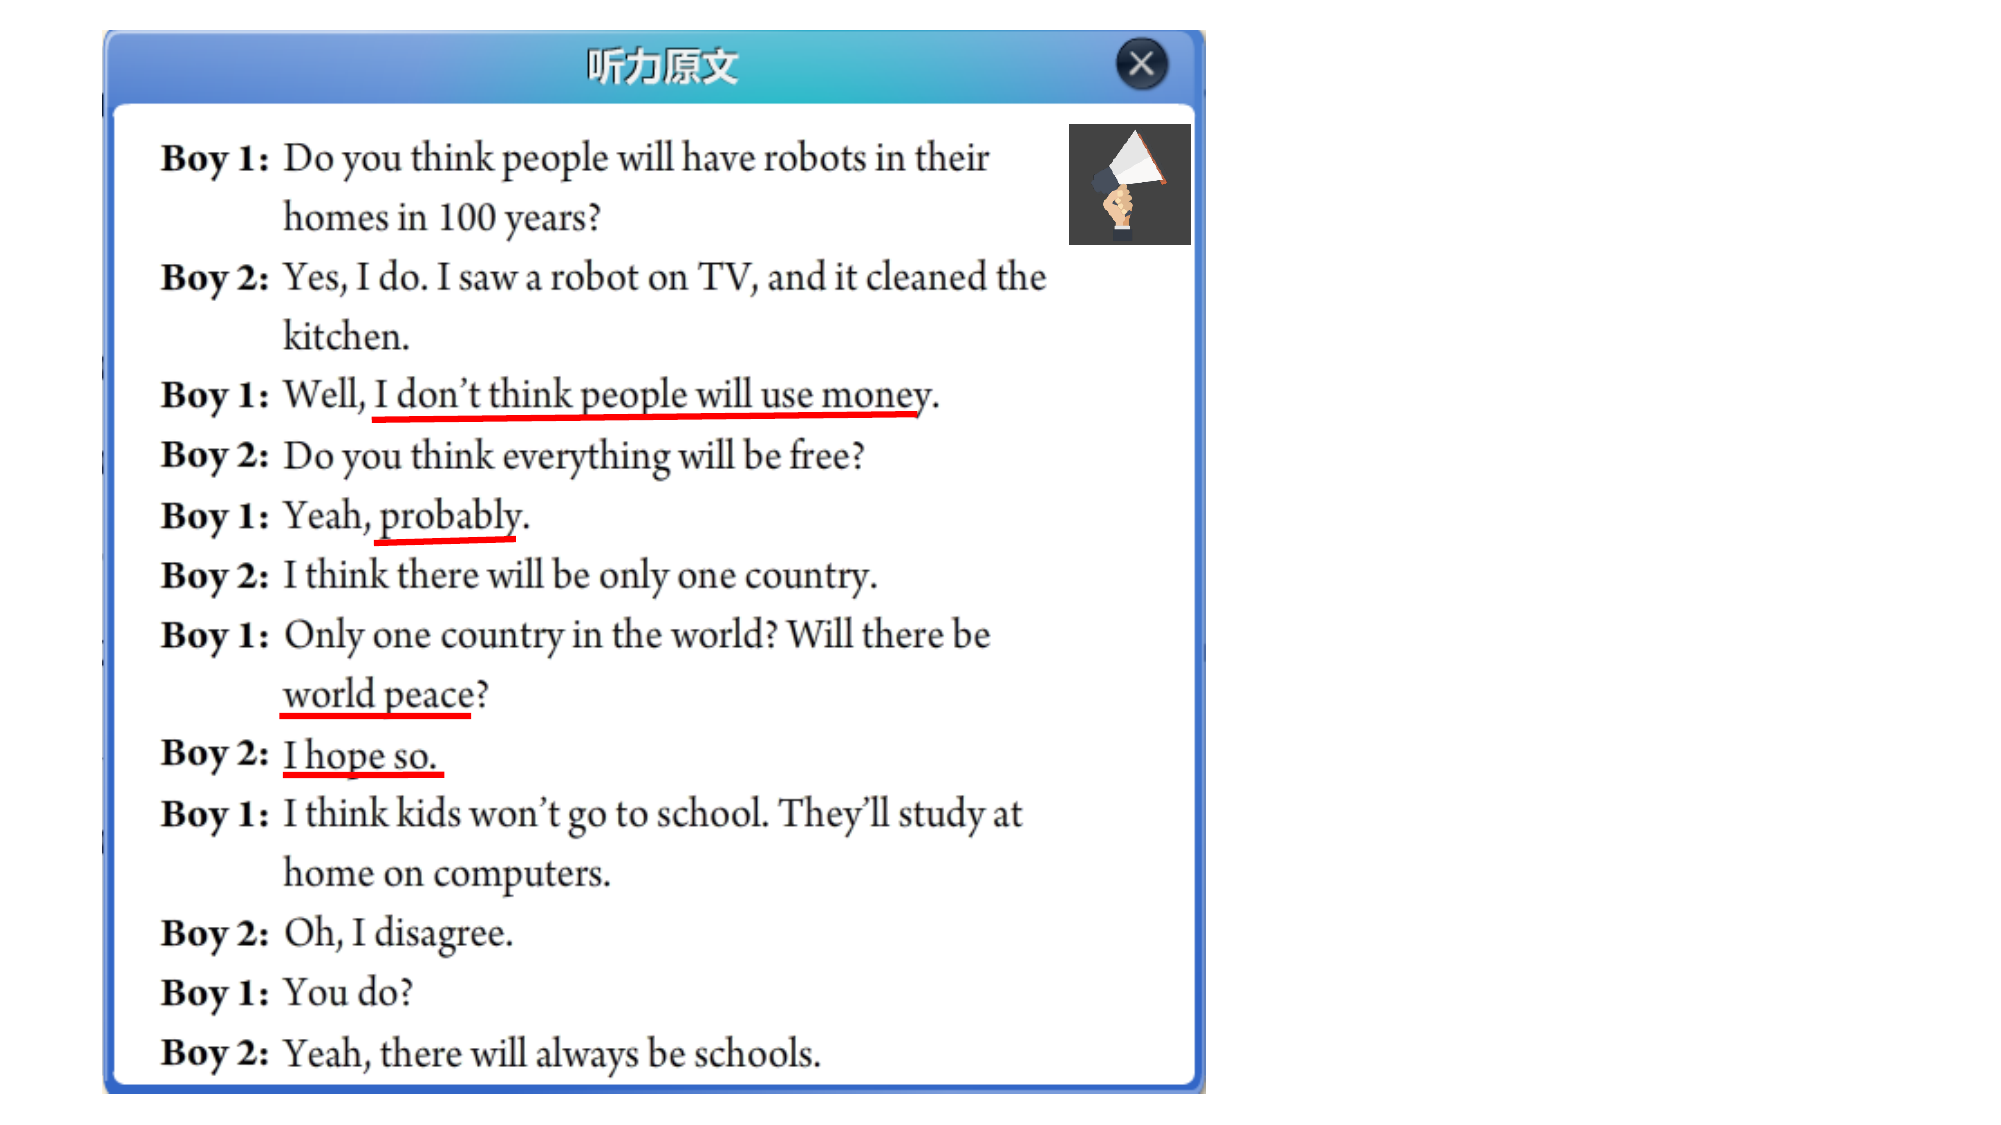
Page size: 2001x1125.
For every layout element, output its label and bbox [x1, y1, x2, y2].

picture [101, 30, 1206, 1095]
